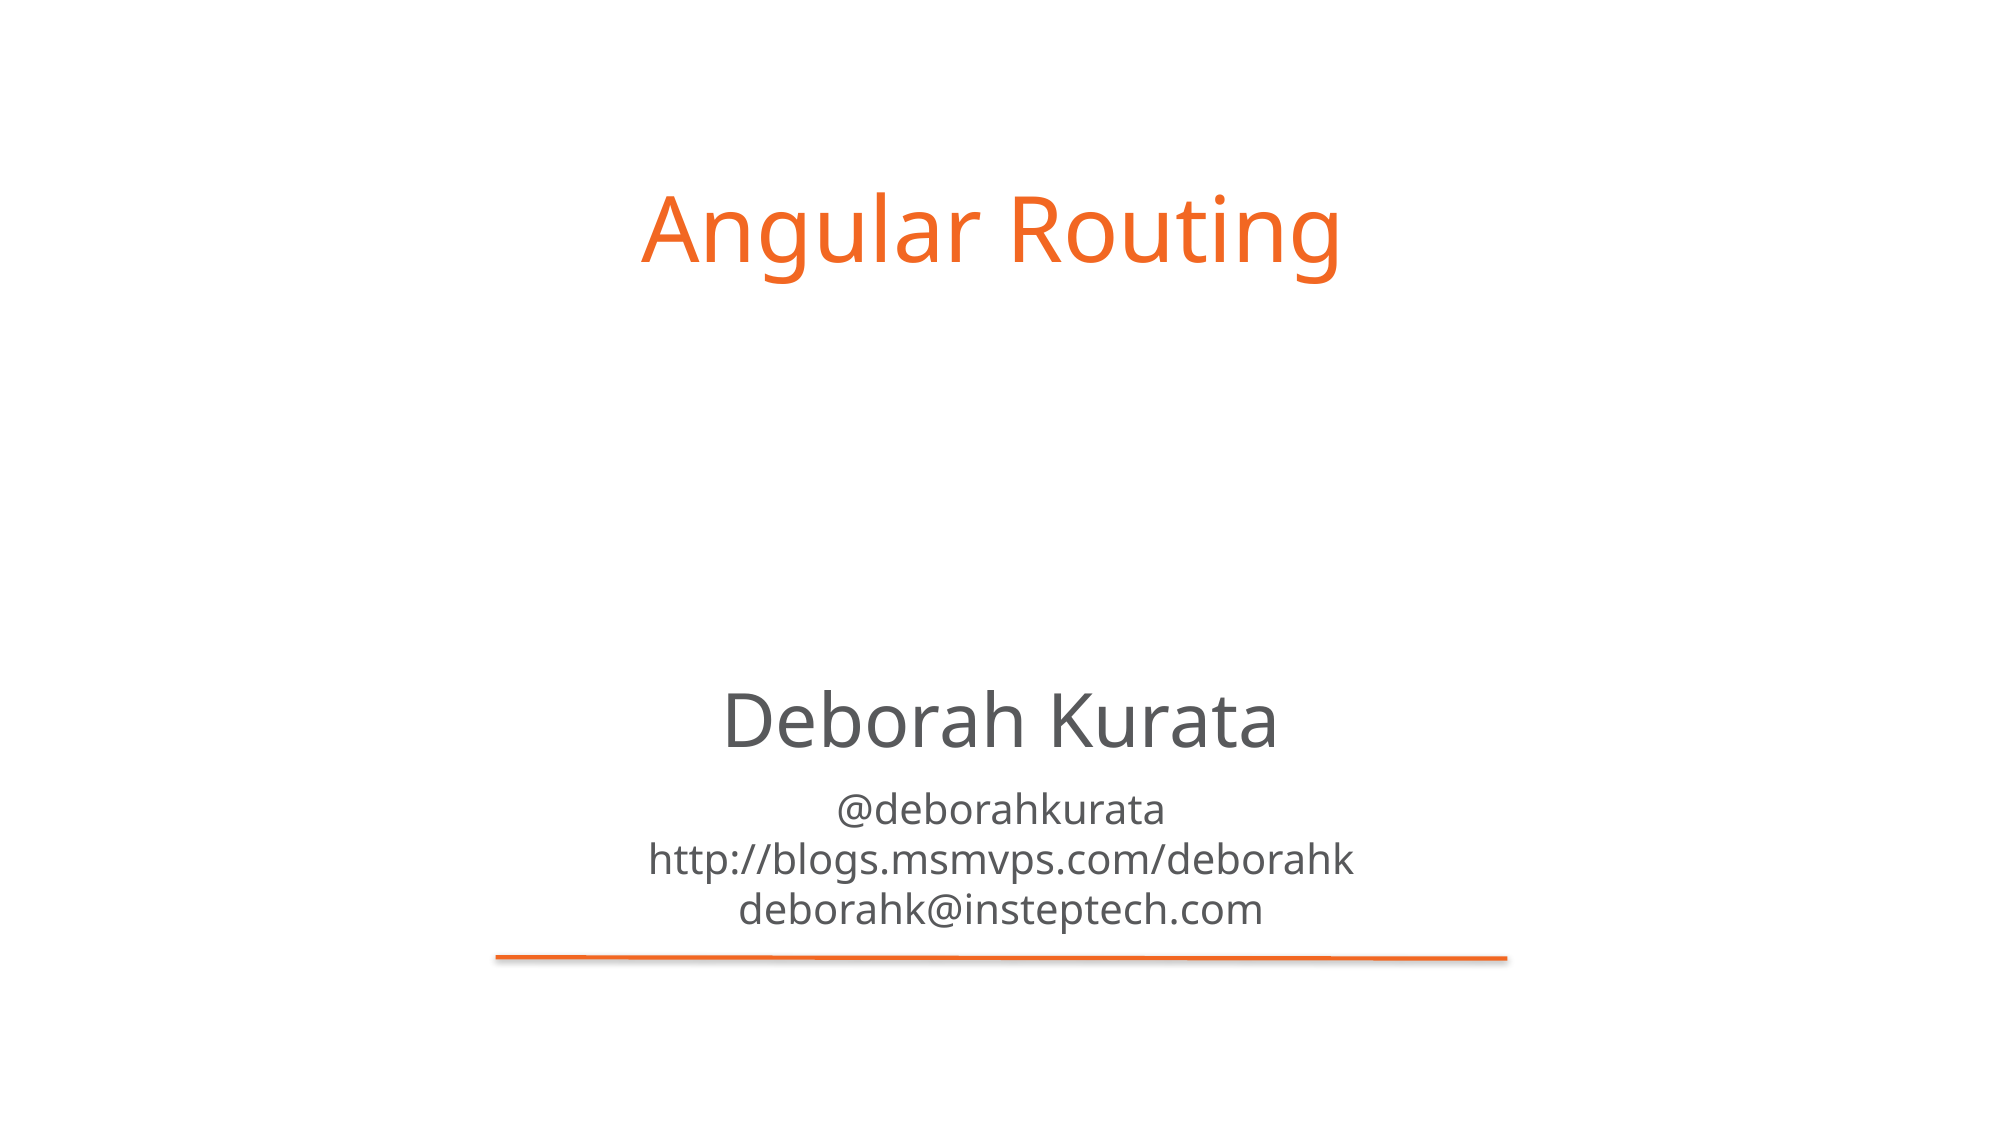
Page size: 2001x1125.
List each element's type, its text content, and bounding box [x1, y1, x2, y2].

title Angular Routing [99, 30, 1903, 289]
list Deborah Kurata [494, 672, 1507, 772]
list @deborahkurata http://blogs.msmvps.com/deborahk deborahk@insteptech.com [495, 783, 1508, 932]
